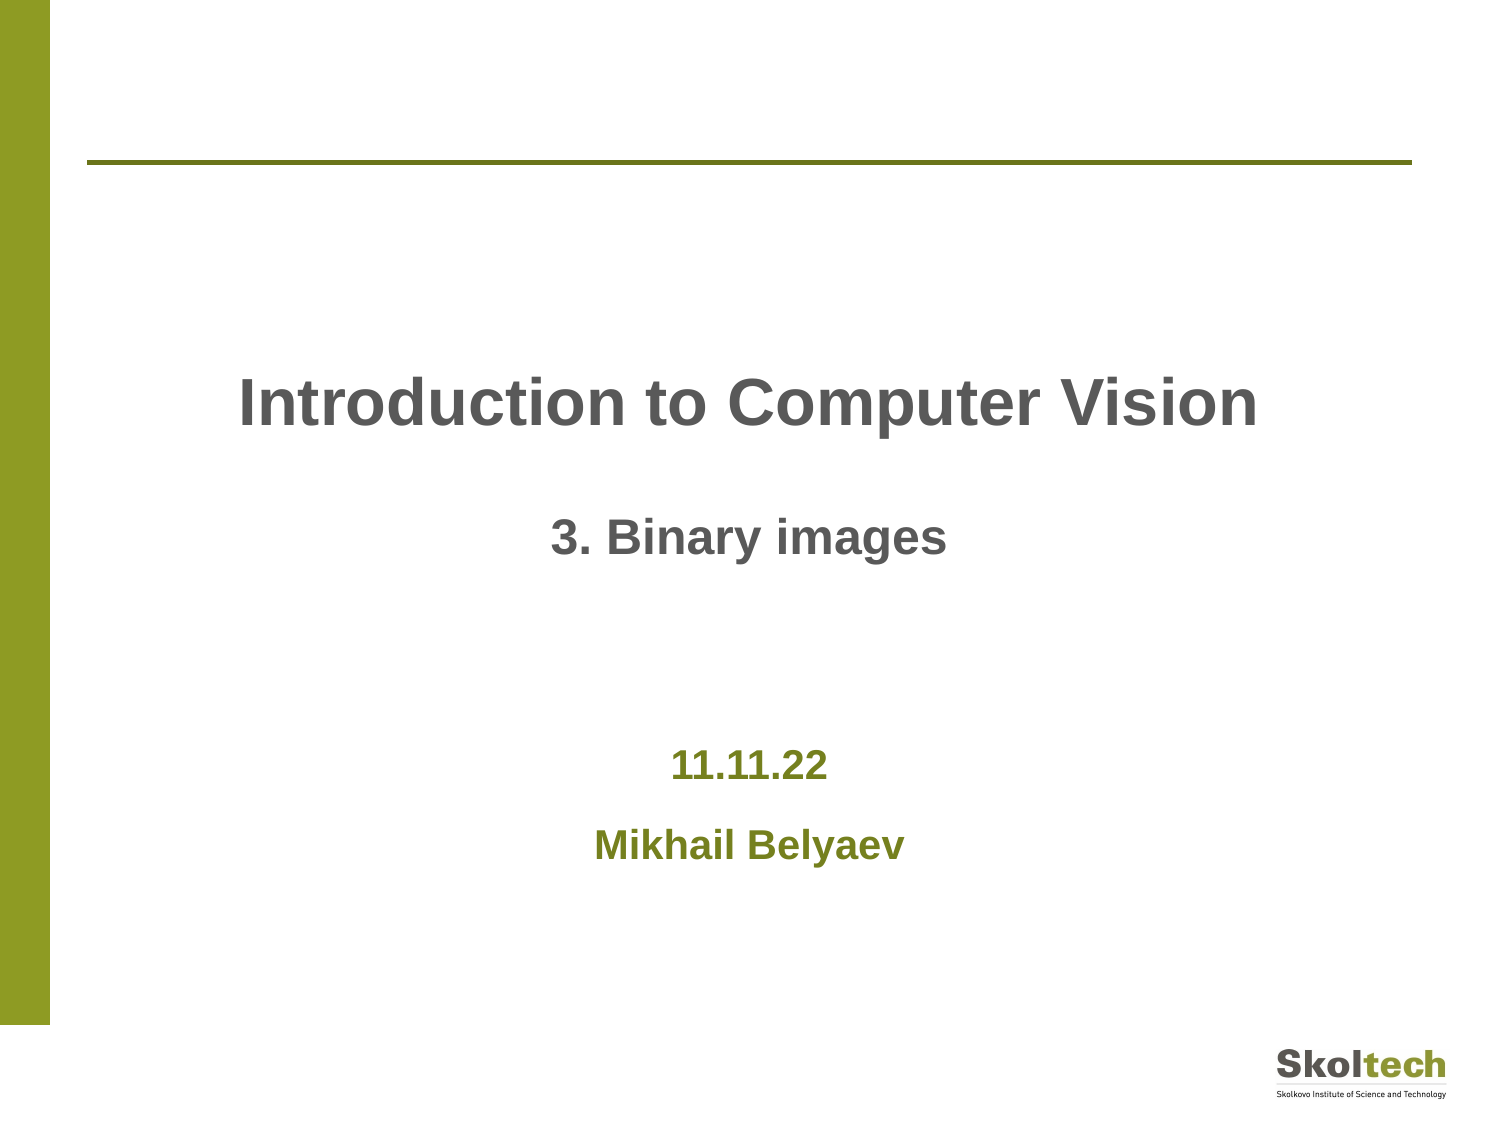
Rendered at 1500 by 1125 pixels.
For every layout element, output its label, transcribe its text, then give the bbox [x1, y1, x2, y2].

list Introduction to Computer Vision 3. Binary images 11.11.22 Mikhail Belyaev [75, 212, 1424, 888]
picture [1275, 1049, 1450, 1100]
